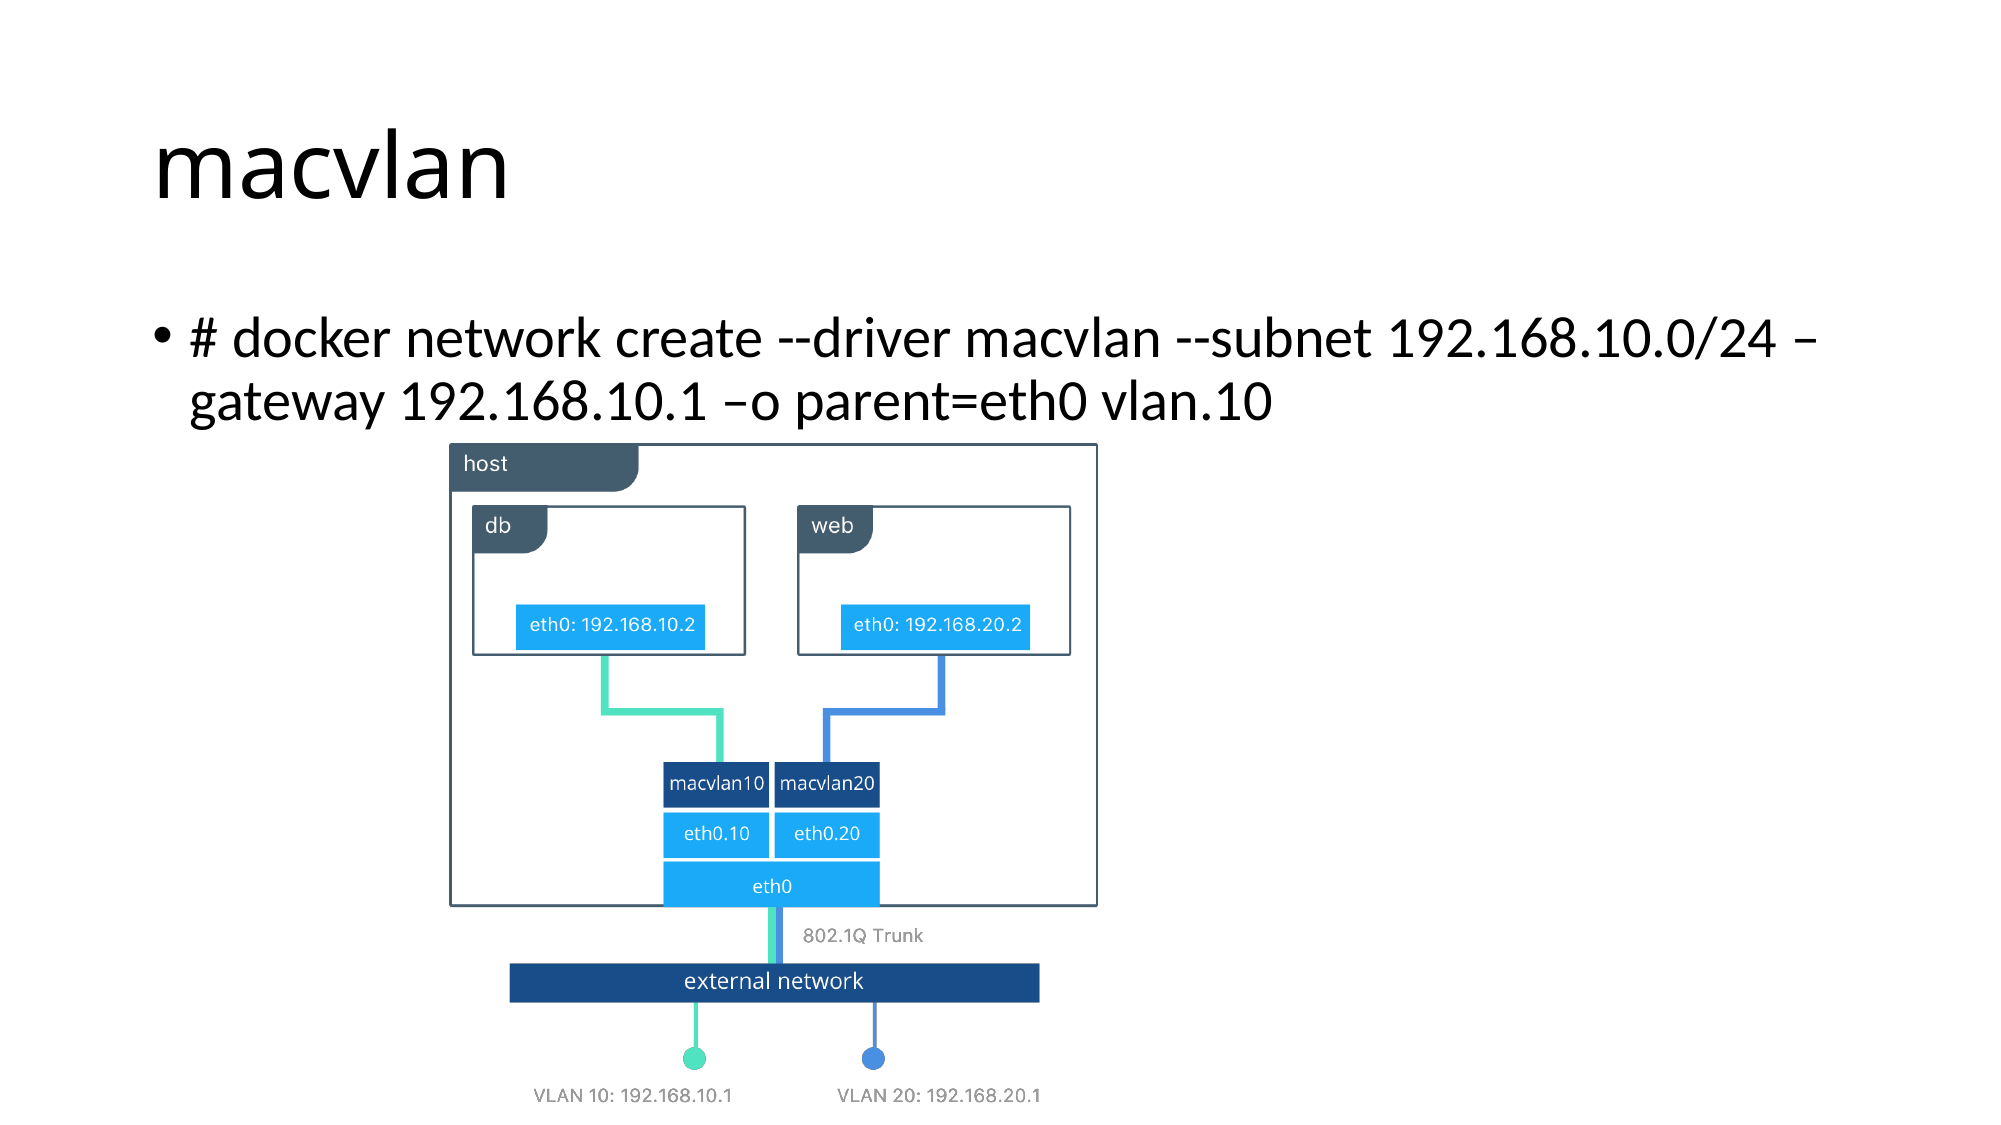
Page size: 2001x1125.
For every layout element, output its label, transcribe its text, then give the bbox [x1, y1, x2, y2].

title macvlan [137, 59, 1863, 278]
list # docker network create --driver macvlan --subnet 192.168.10.0/24 –gateway 192.168.10.1 –o parent=eth0 vlan.10 [137, 299, 1863, 1014]
picture [449, 443, 1098, 1103]
